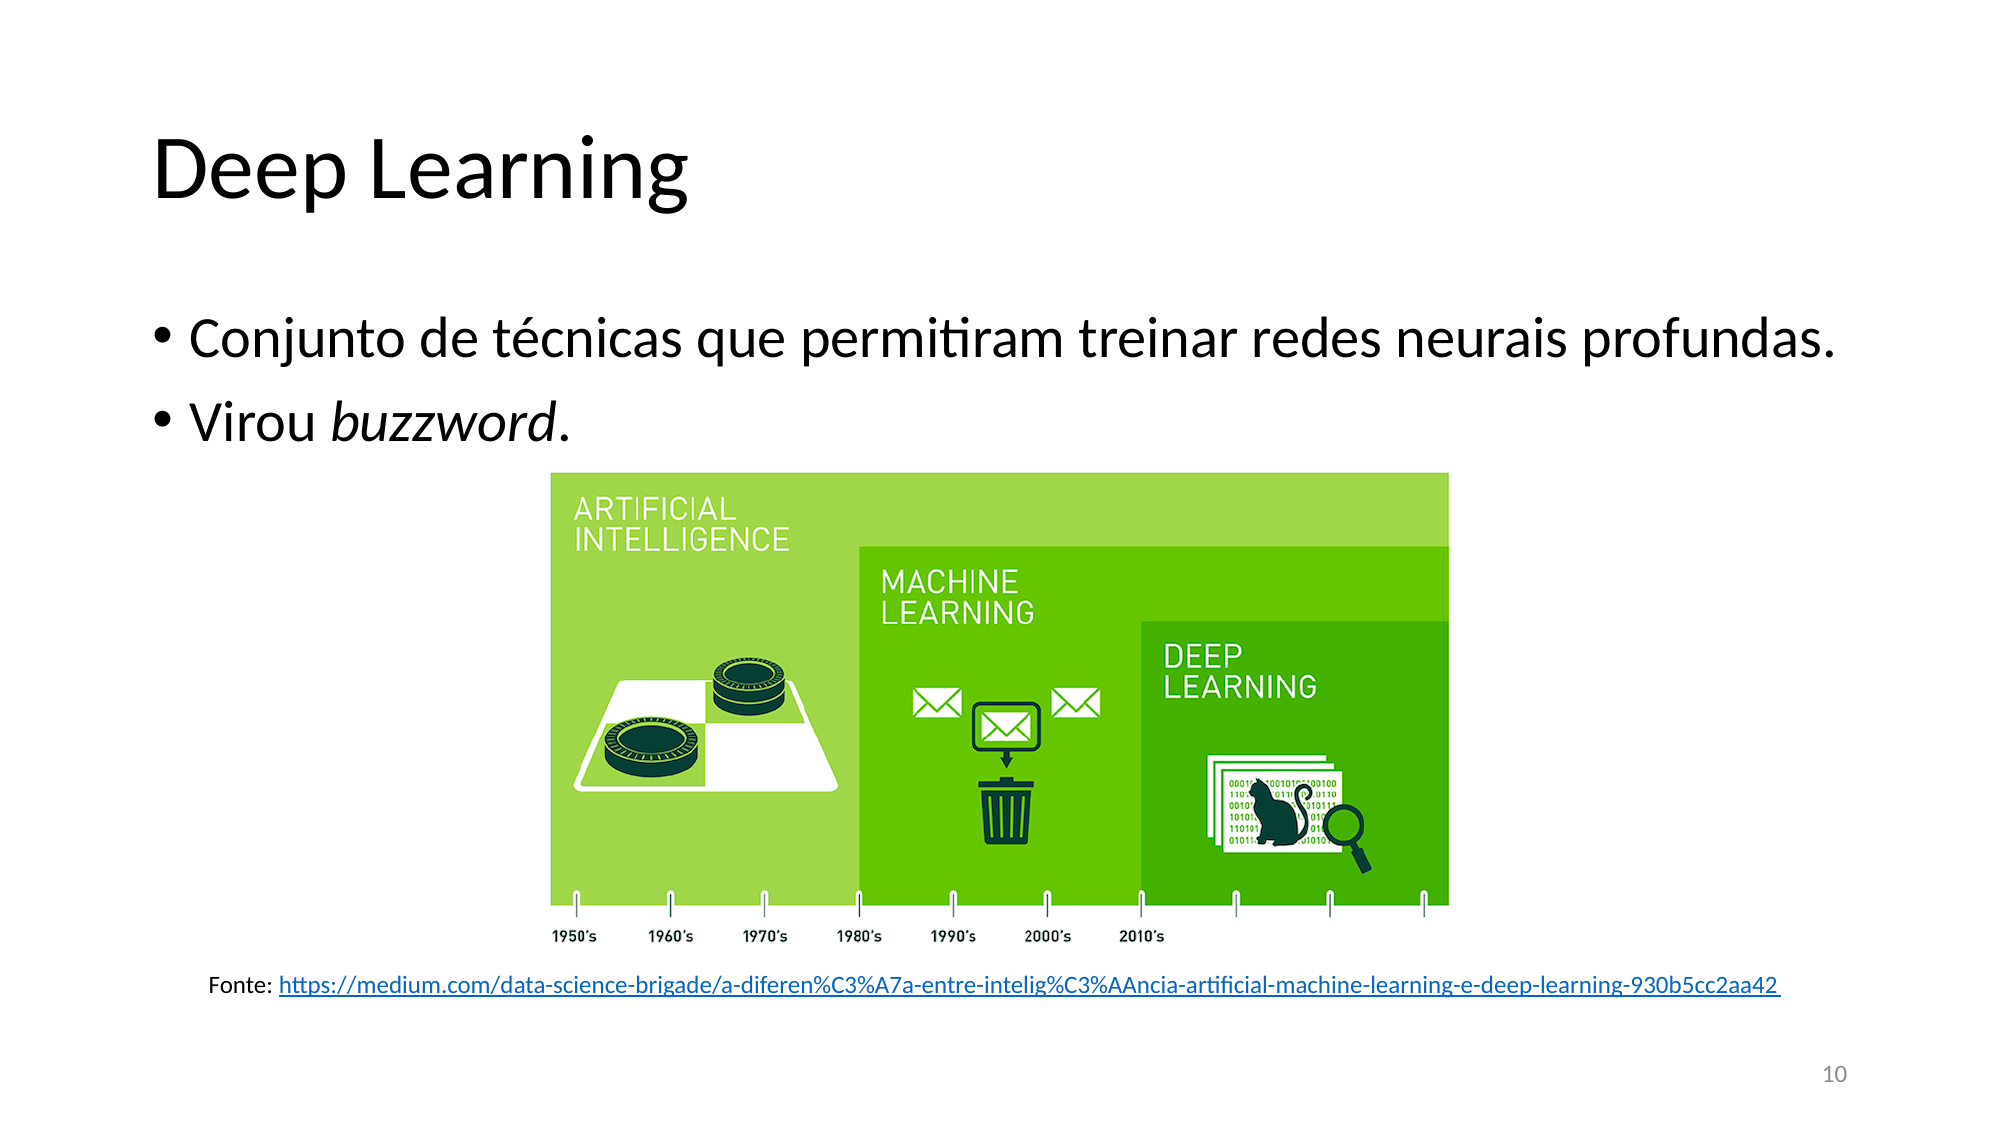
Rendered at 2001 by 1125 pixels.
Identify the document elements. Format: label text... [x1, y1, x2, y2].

list [1149, 299, 2000, 1014]
list Conjunto de técnicas que permitiram treinar redes neurais profundas. Virou buzzword. [137, 299, 1149, 1014]
title Deep Learning [137, 59, 1863, 278]
slide_number 10 [1412, 1042, 1863, 1103]
picture [525, 455, 1475, 963]
text_box Fonte: https://medium.com/data-science-brigade/a-diferen%C3%A7a-entre-intelig%C3%AAncia-artificial-machine-learning-e-deep-learning-930b5cc2aa42 [193, 961, 1807, 1007]
